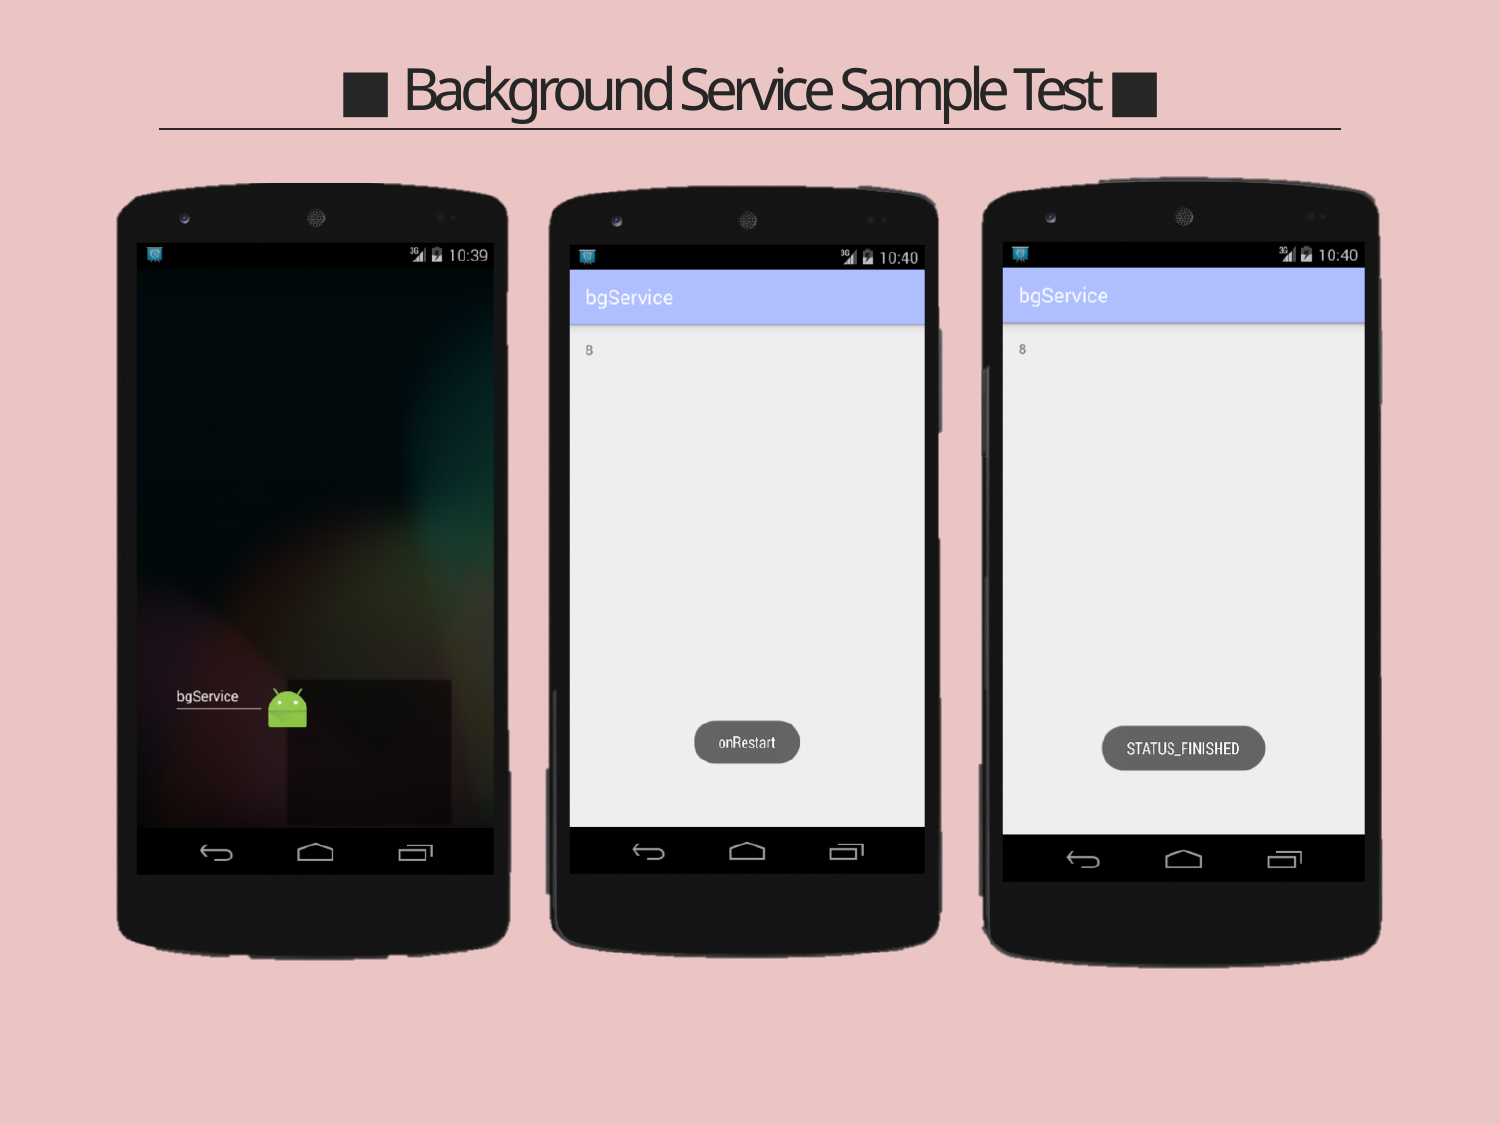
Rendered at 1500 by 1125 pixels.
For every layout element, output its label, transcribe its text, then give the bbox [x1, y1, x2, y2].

picture [100, 175, 1398, 977]
text_box ■ Background Service Sample Test ■ [321, 45, 1179, 128]
